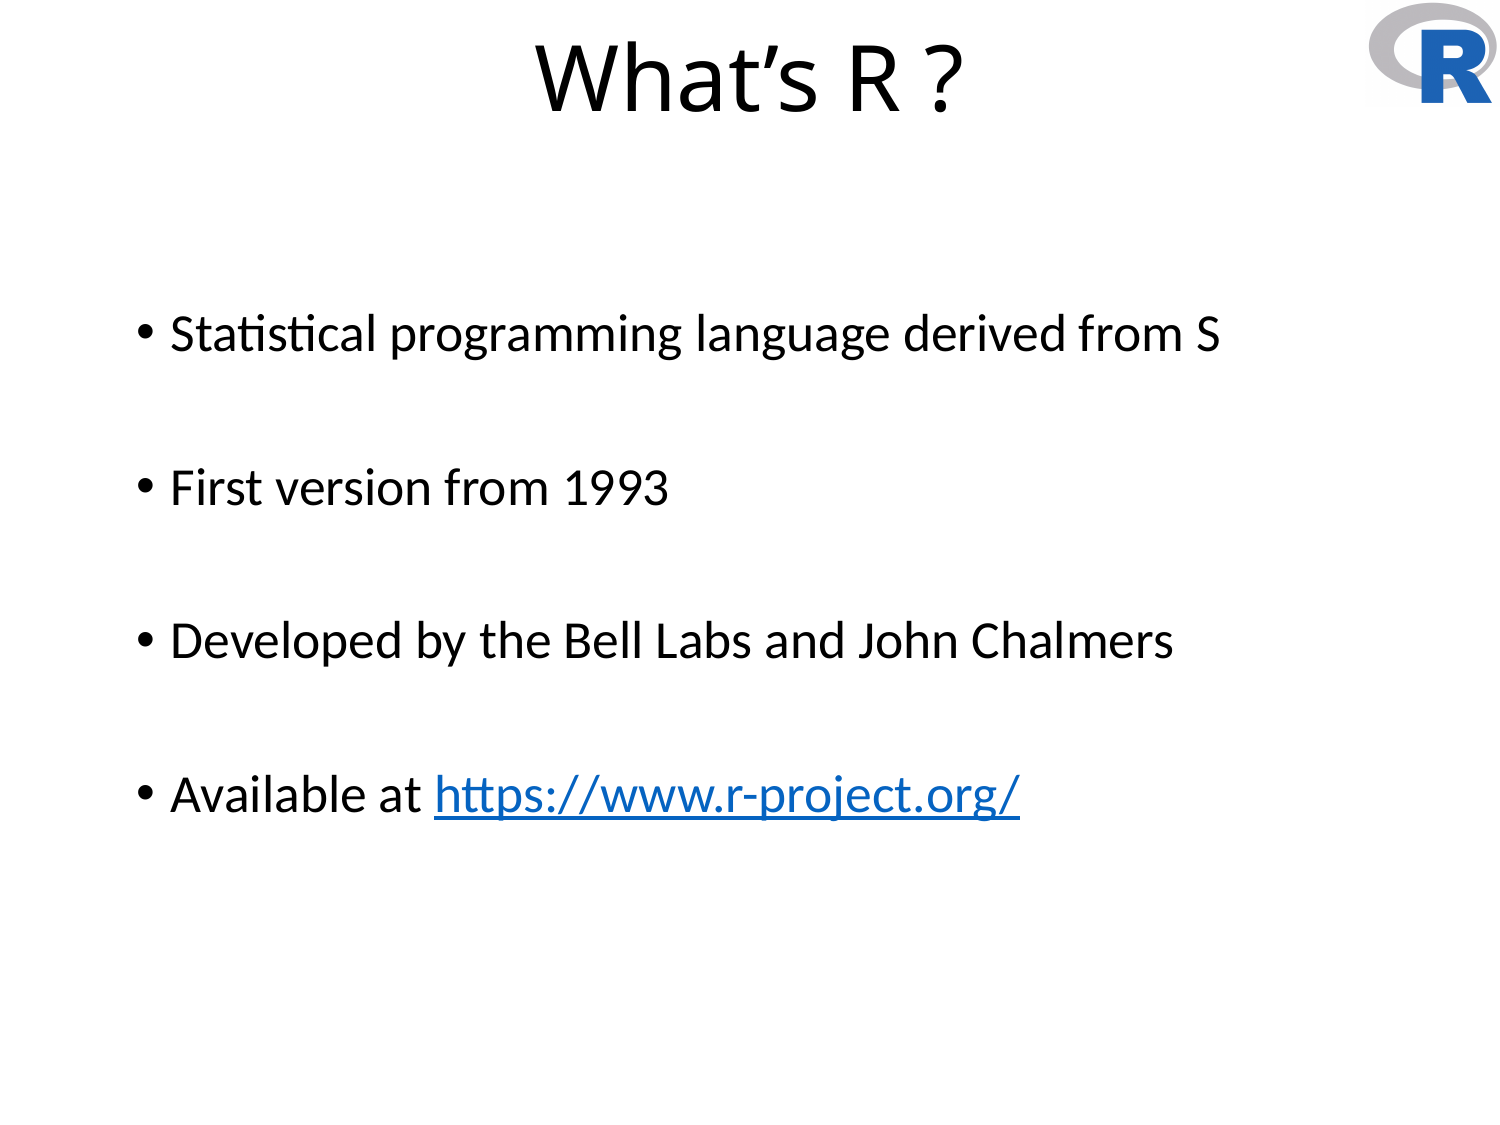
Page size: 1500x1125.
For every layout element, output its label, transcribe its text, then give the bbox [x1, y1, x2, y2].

picture [1365, 0, 1500, 107]
title What’s R ? [0, 0, 1500, 164]
list Statistical programming language derived from S First version from 1993 Developed by the Bell Labs and John Chalmers Available at https://www.r-project.org/ [121, 297, 1379, 833]
